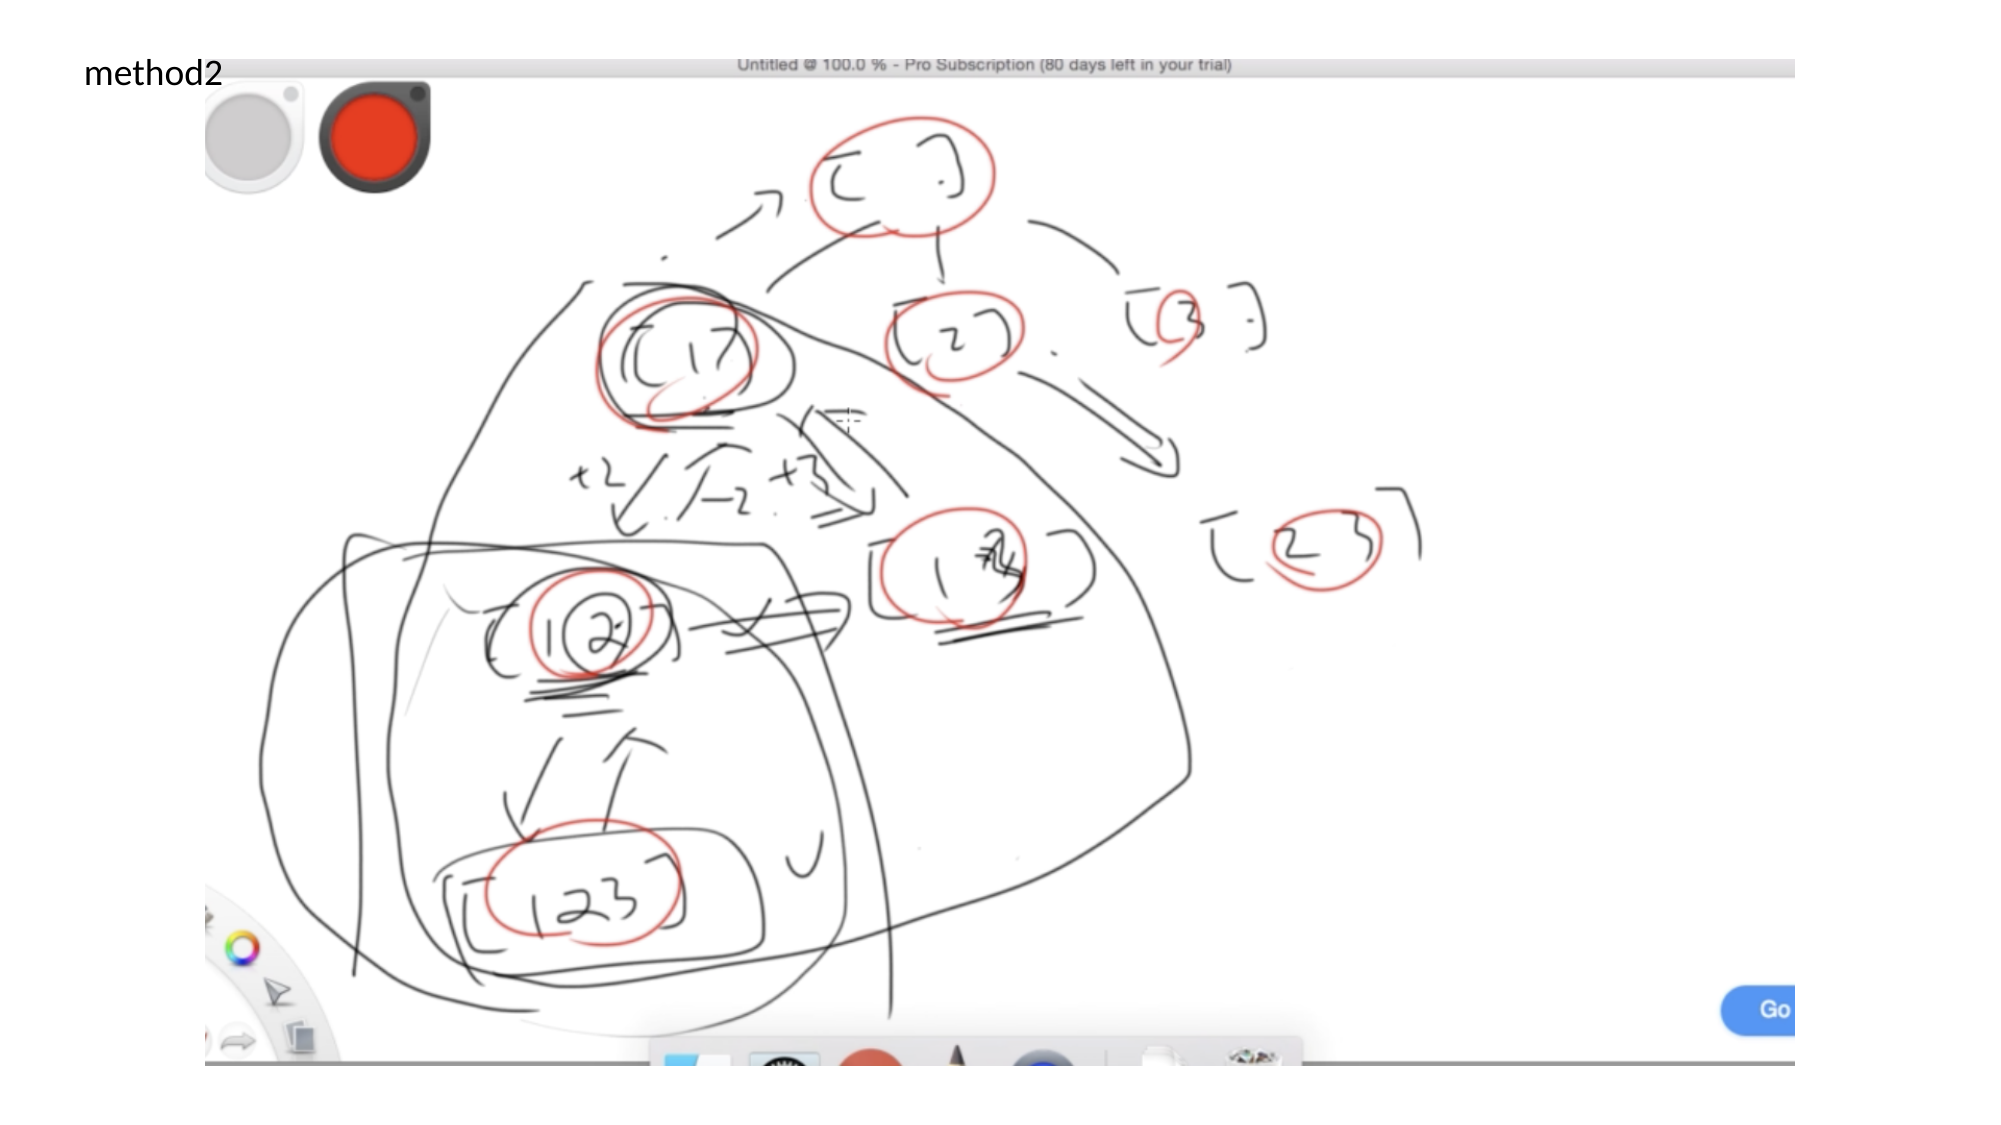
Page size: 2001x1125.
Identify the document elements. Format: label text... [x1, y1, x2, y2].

picture [205, 59, 1795, 1066]
text_box method2 [69, 40, 239, 101]
